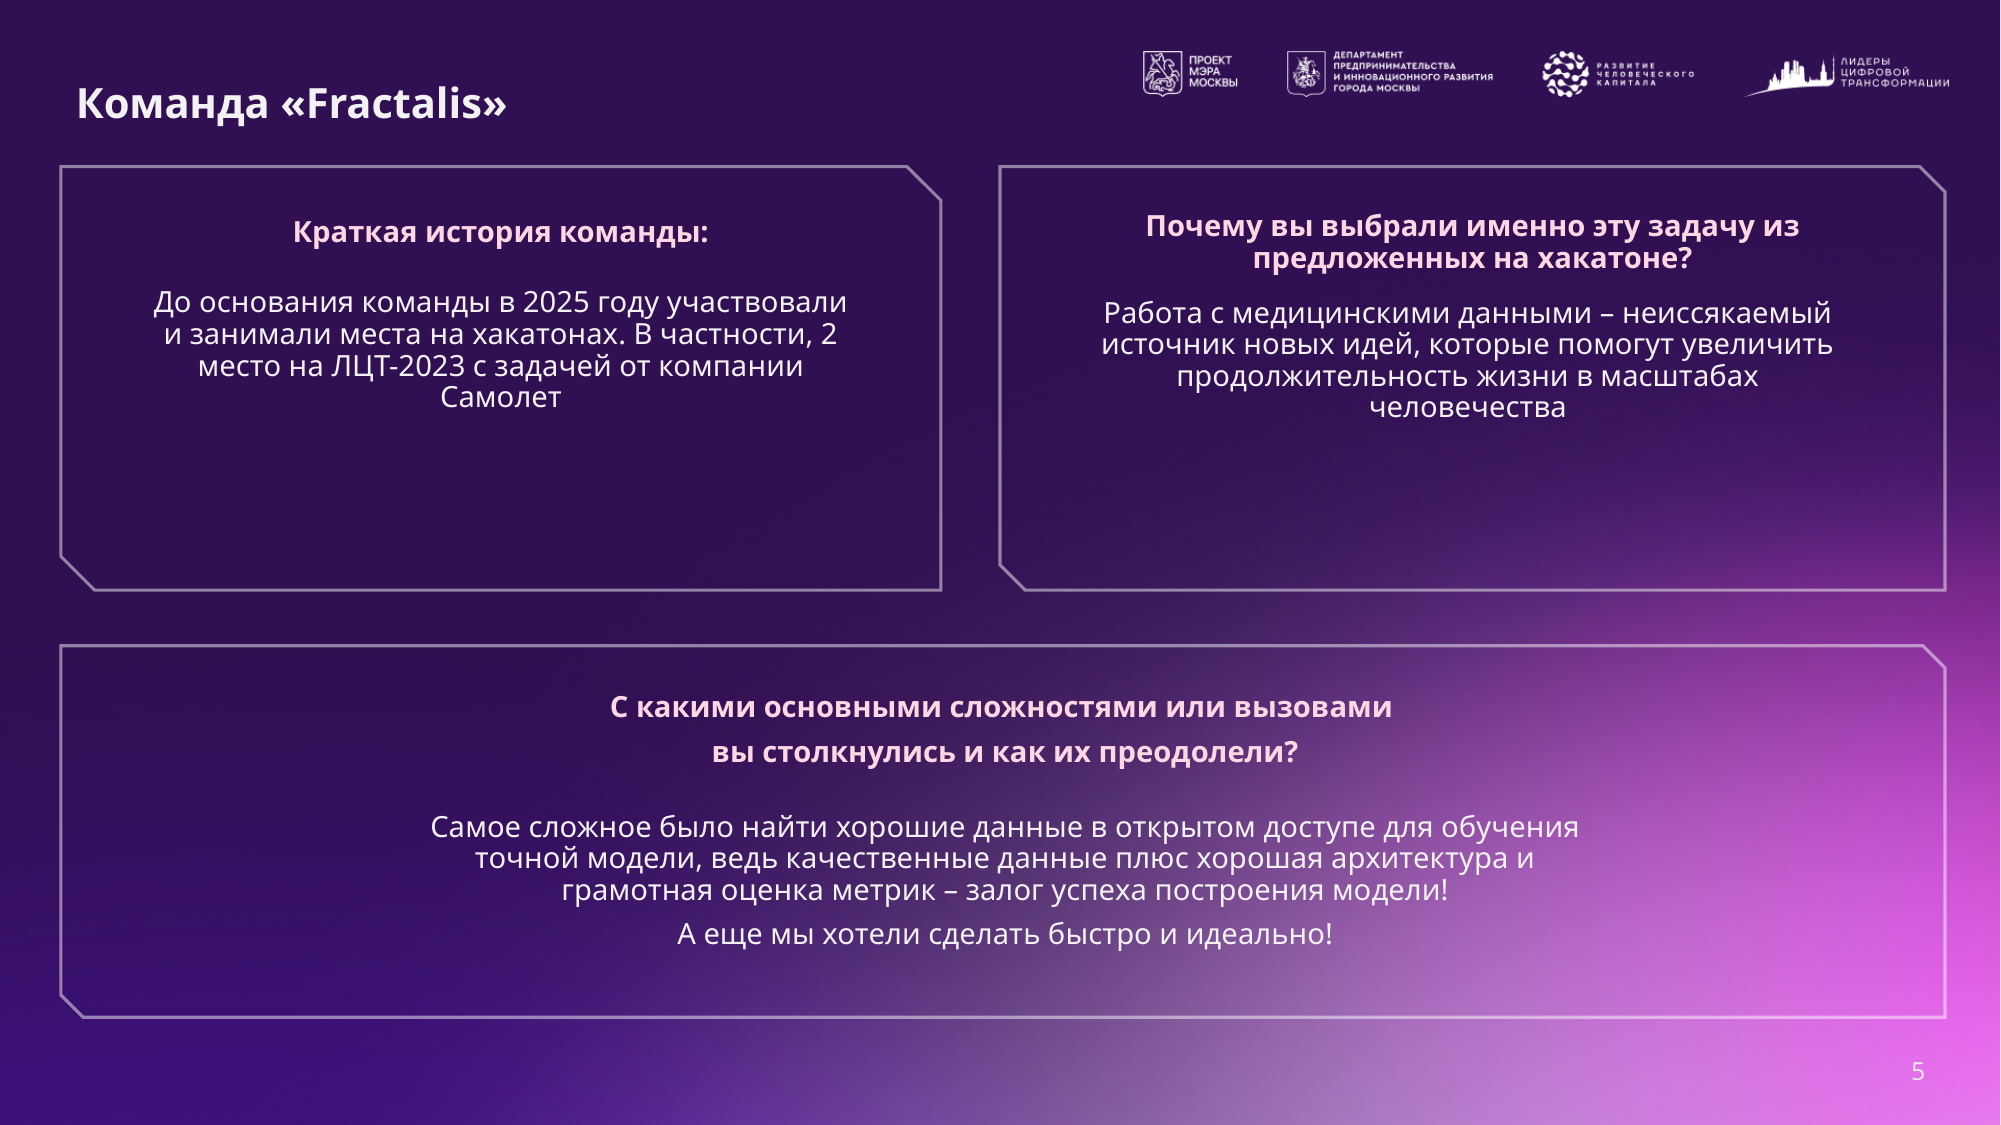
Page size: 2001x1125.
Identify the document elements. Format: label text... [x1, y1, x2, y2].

text_box Почему вы выбрали именно эту задачу из предложенных на хакатоне? [1011, 203, 1935, 291]
title Команда «Fractalis» [60, 73, 1679, 136]
text_box Самое сложное было найти хорошие данные в открытом доступе для обучения точной модели, ведь качественные данные плюс хорошая архитектура и грамотная оценка метрик – залог успеха построения модели! А еще мы хотели сделать быстро и идеально! [405, 804, 1606, 978]
text_box [59, 165, 942, 592]
text_box С какими основными сложностями или вызовами вы столкнулись и как их преодолели? [117, 685, 1894, 779]
text_box [998, 165, 1947, 592]
text_box [59, 644, 1947, 1019]
text_box Работа с медицинскими данными – неиссякаемый источник новых идей, которые помогут увеличить продолжительность жизни в масштабах человечества [1062, 291, 1874, 468]
text_box Краткая история команды: [255, 209, 747, 268]
picture [0, 0, 2001, 1125]
slide_number 5 [1872, 1042, 1964, 1103]
list До основания команды в 2025 году участвовали и занимали места на хакатонах. В частности, 2 место на ЛЦТ-2023 с задачей от компании Самолет [137, 280, 864, 434]
